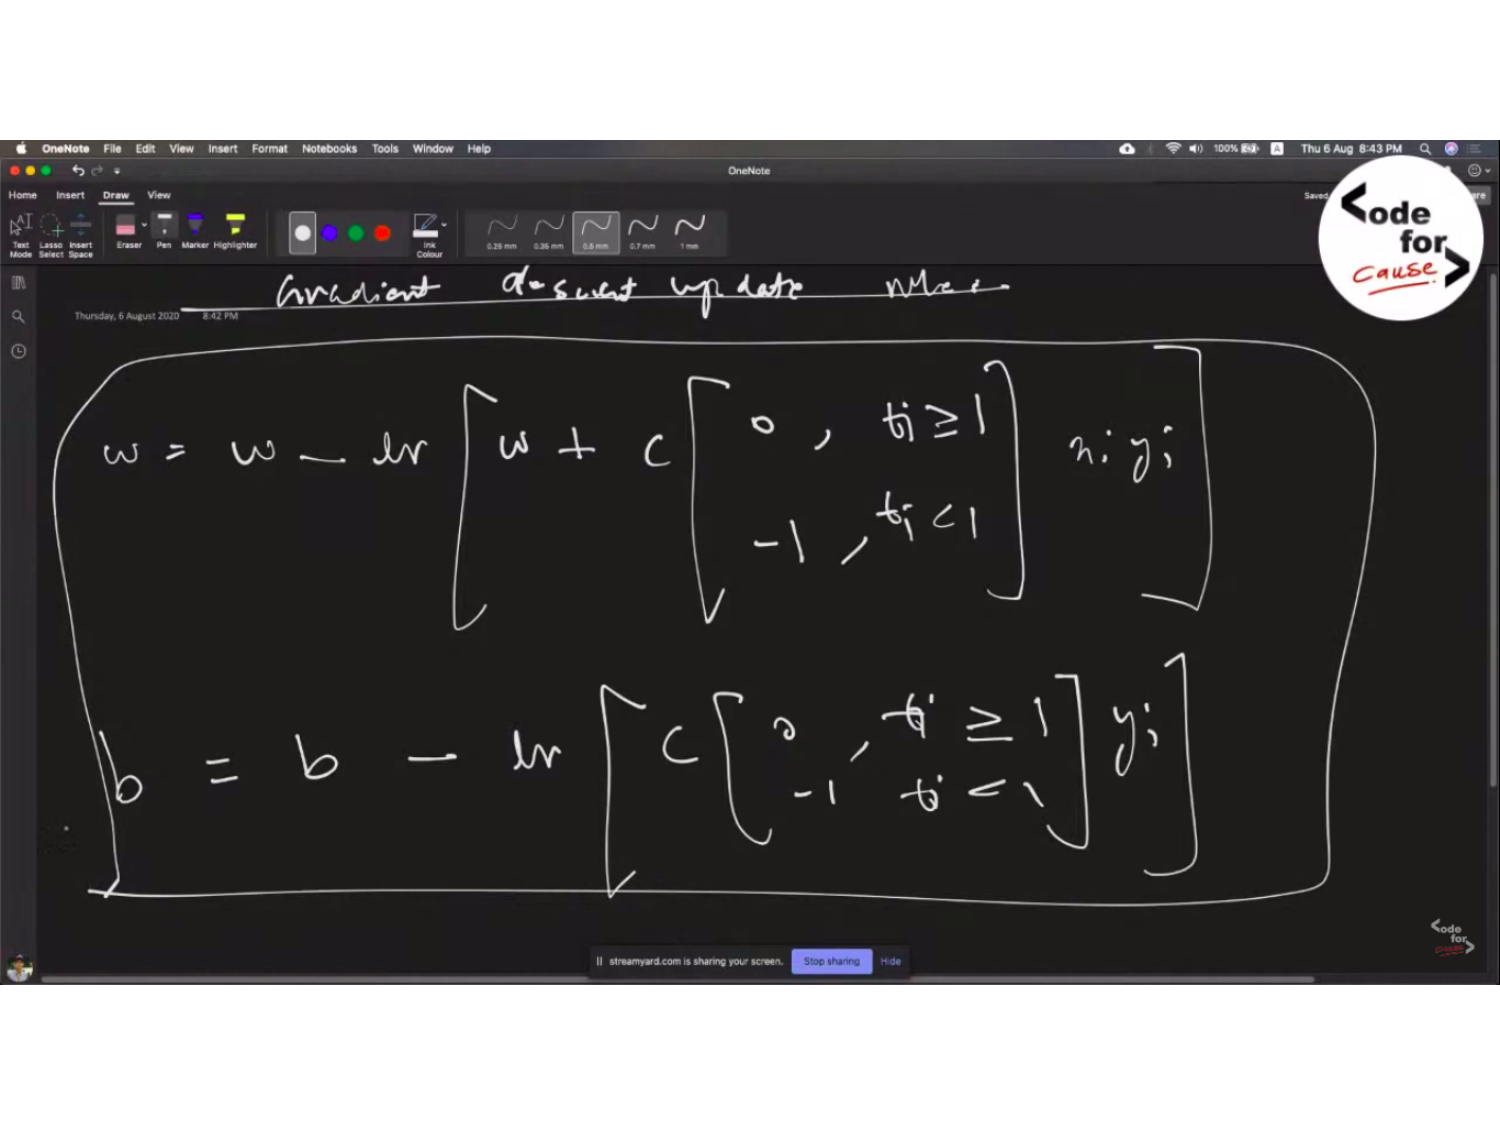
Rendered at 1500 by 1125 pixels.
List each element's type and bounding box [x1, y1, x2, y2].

picture [0, 140, 1500, 985]
